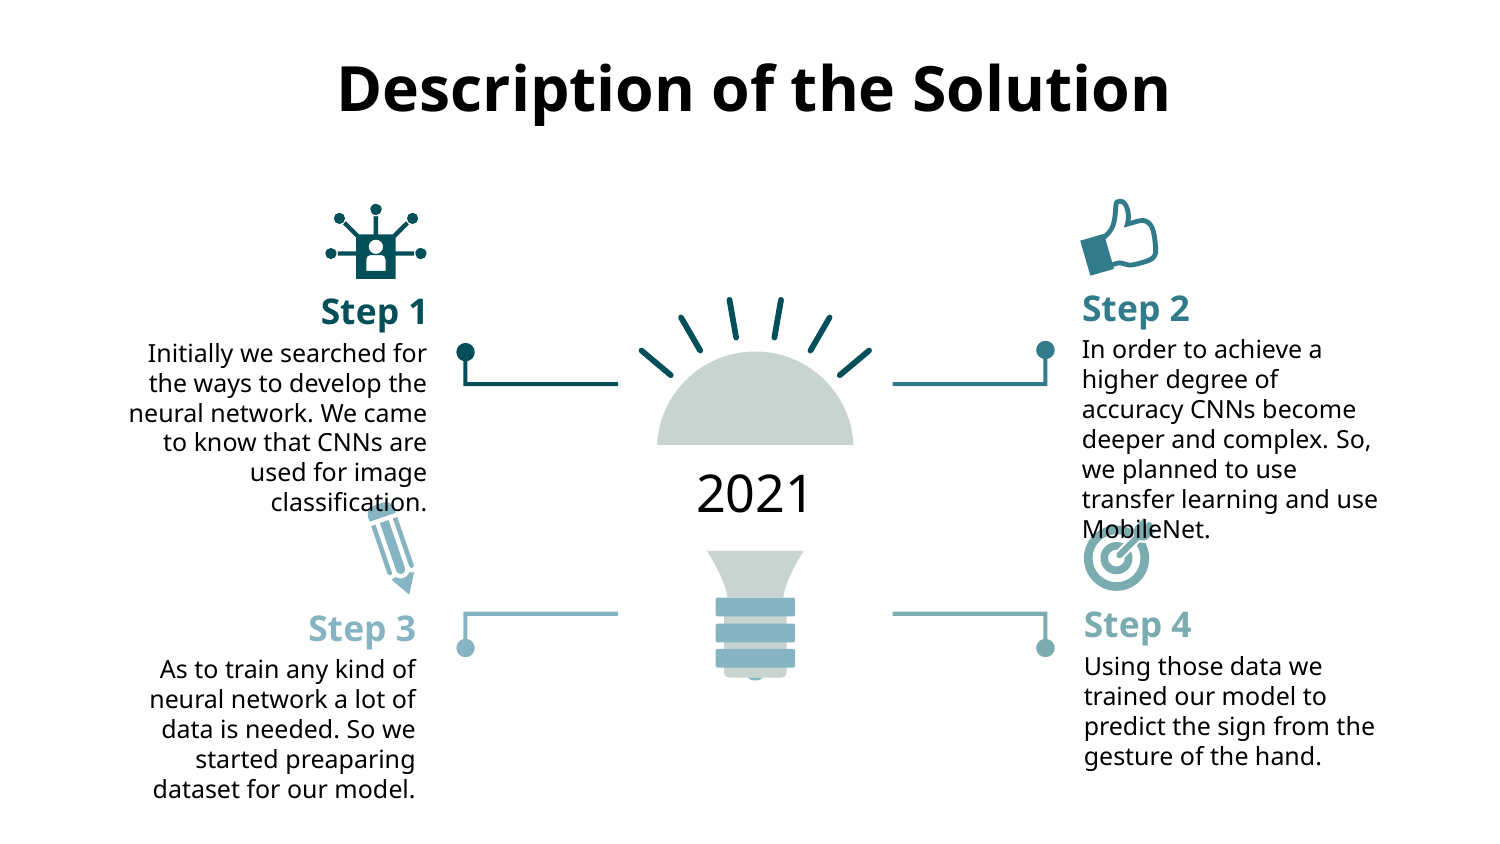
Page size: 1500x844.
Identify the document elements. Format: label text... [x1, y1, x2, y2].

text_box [892, 587, 1404, 750]
text_box [771, 297, 784, 341]
text_box [1080, 198, 1159, 269]
title Description of the Solution [279, 33, 1230, 136]
text_box 2021 [657, 445, 854, 525]
text_box [724, 668, 787, 678]
text_box [391, 572, 415, 589]
text_box [748, 677, 763, 681]
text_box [892, 270, 1402, 433]
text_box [325, 203, 427, 272]
text_box [678, 314, 703, 354]
text_box [367, 502, 396, 522]
text_box [724, 643, 787, 648]
text_box [638, 347, 674, 379]
text_box [379, 520, 405, 575]
text_box [371, 524, 392, 576]
text_box [715, 597, 796, 617]
text_box [707, 550, 804, 598]
text_box [392, 517, 414, 568]
text_box [807, 314, 833, 354]
text_box [715, 623, 796, 643]
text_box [96, 590, 619, 753]
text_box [108, 273, 619, 437]
text_box [715, 648, 796, 668]
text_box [1083, 517, 1157, 585]
text_box [836, 347, 872, 379]
text_box [657, 351, 854, 445]
text_box [724, 617, 787, 623]
text_box [726, 297, 739, 341]
